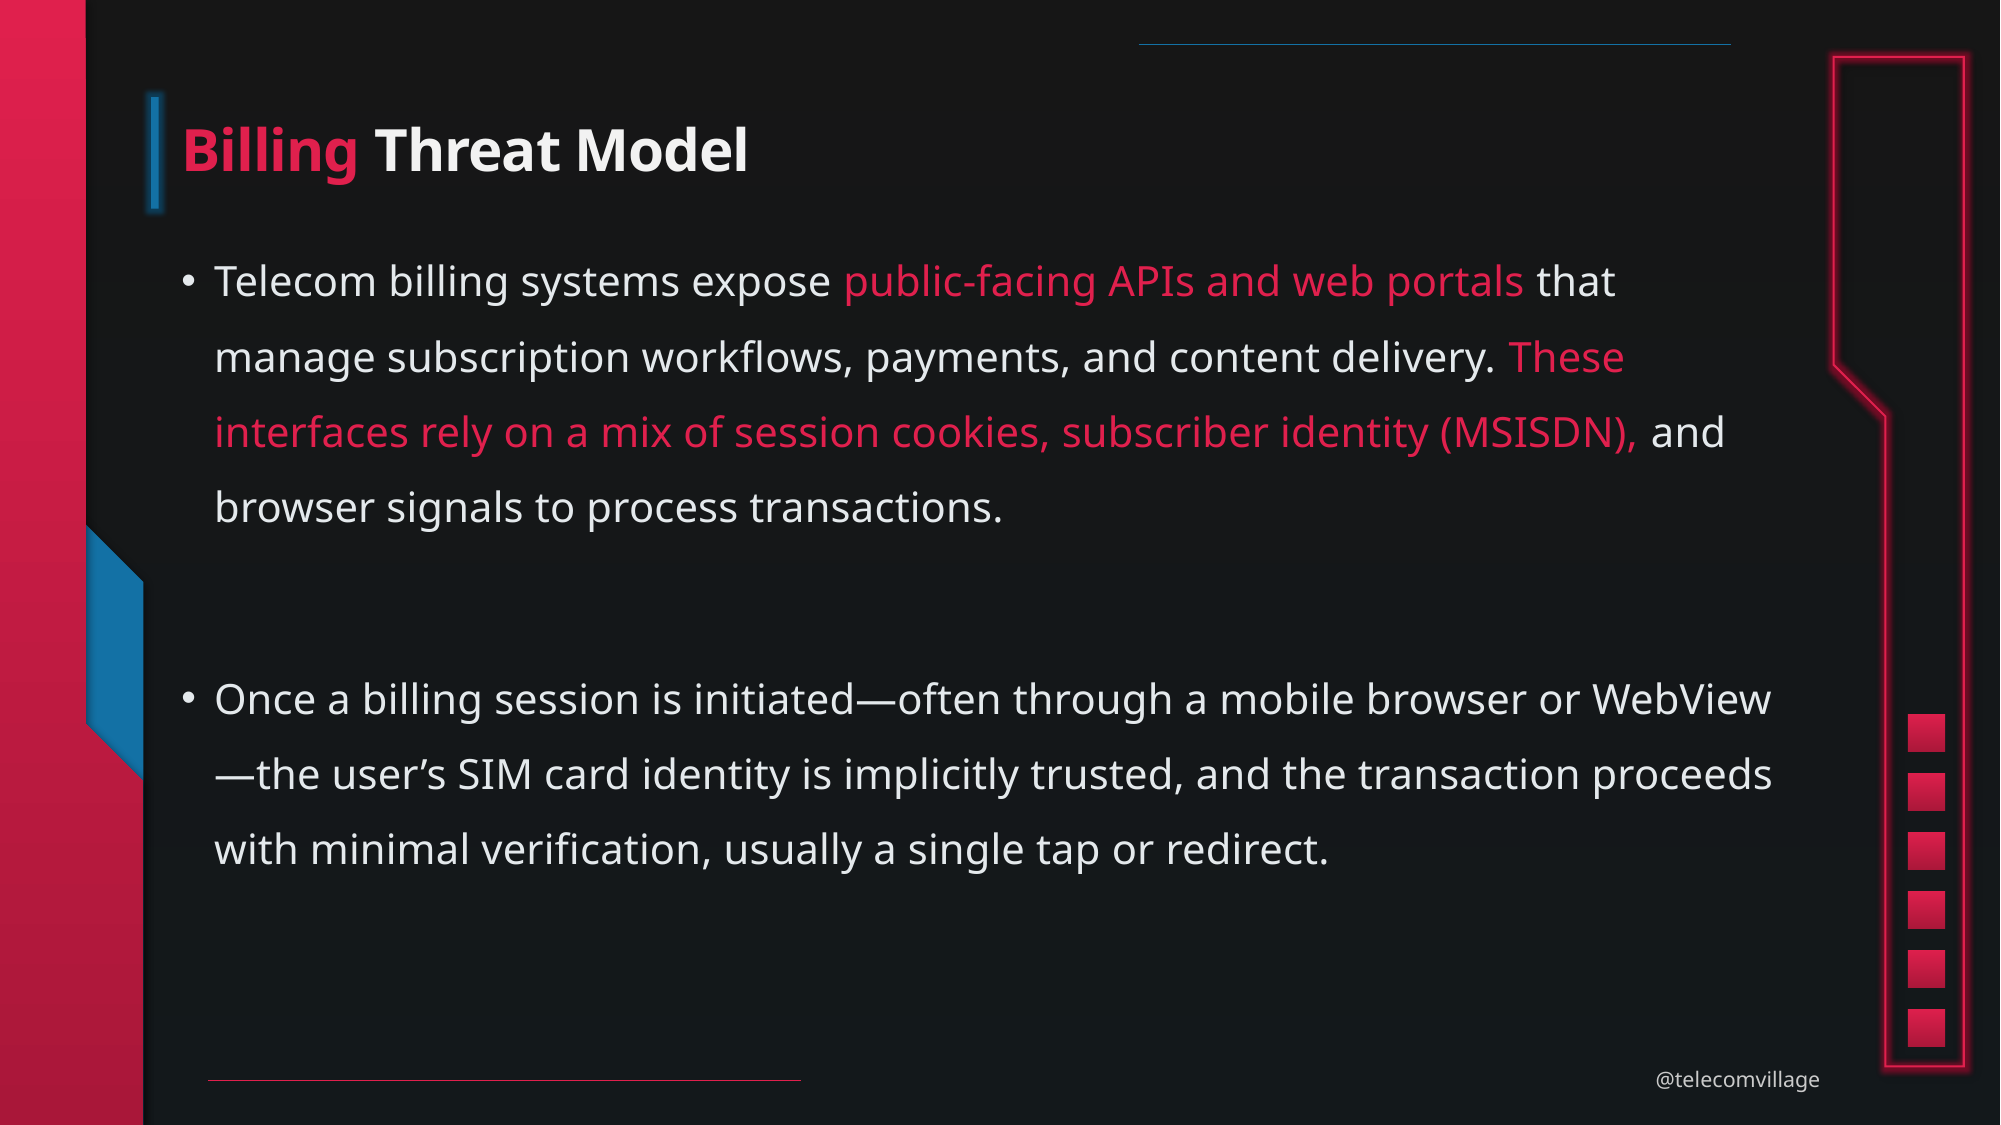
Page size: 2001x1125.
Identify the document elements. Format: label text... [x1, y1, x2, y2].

list Telecom billing systems expose public-facing APIs and web portals that manage subscription workflows, payments, and content delivery. These interfaces rely on a mix of session cookies, subscriber identity (MSISDN), and browser signals to process transactions. Once a billing session is initiated—often through a mobile browser or WebView—the user’s SIM card identity is implicitly trusted, and the transaction proceeds with minimal verification, usually a single tap or redirect. [166, 222, 1804, 1028]
title Billing Threat Model [166, 97, 1268, 209]
